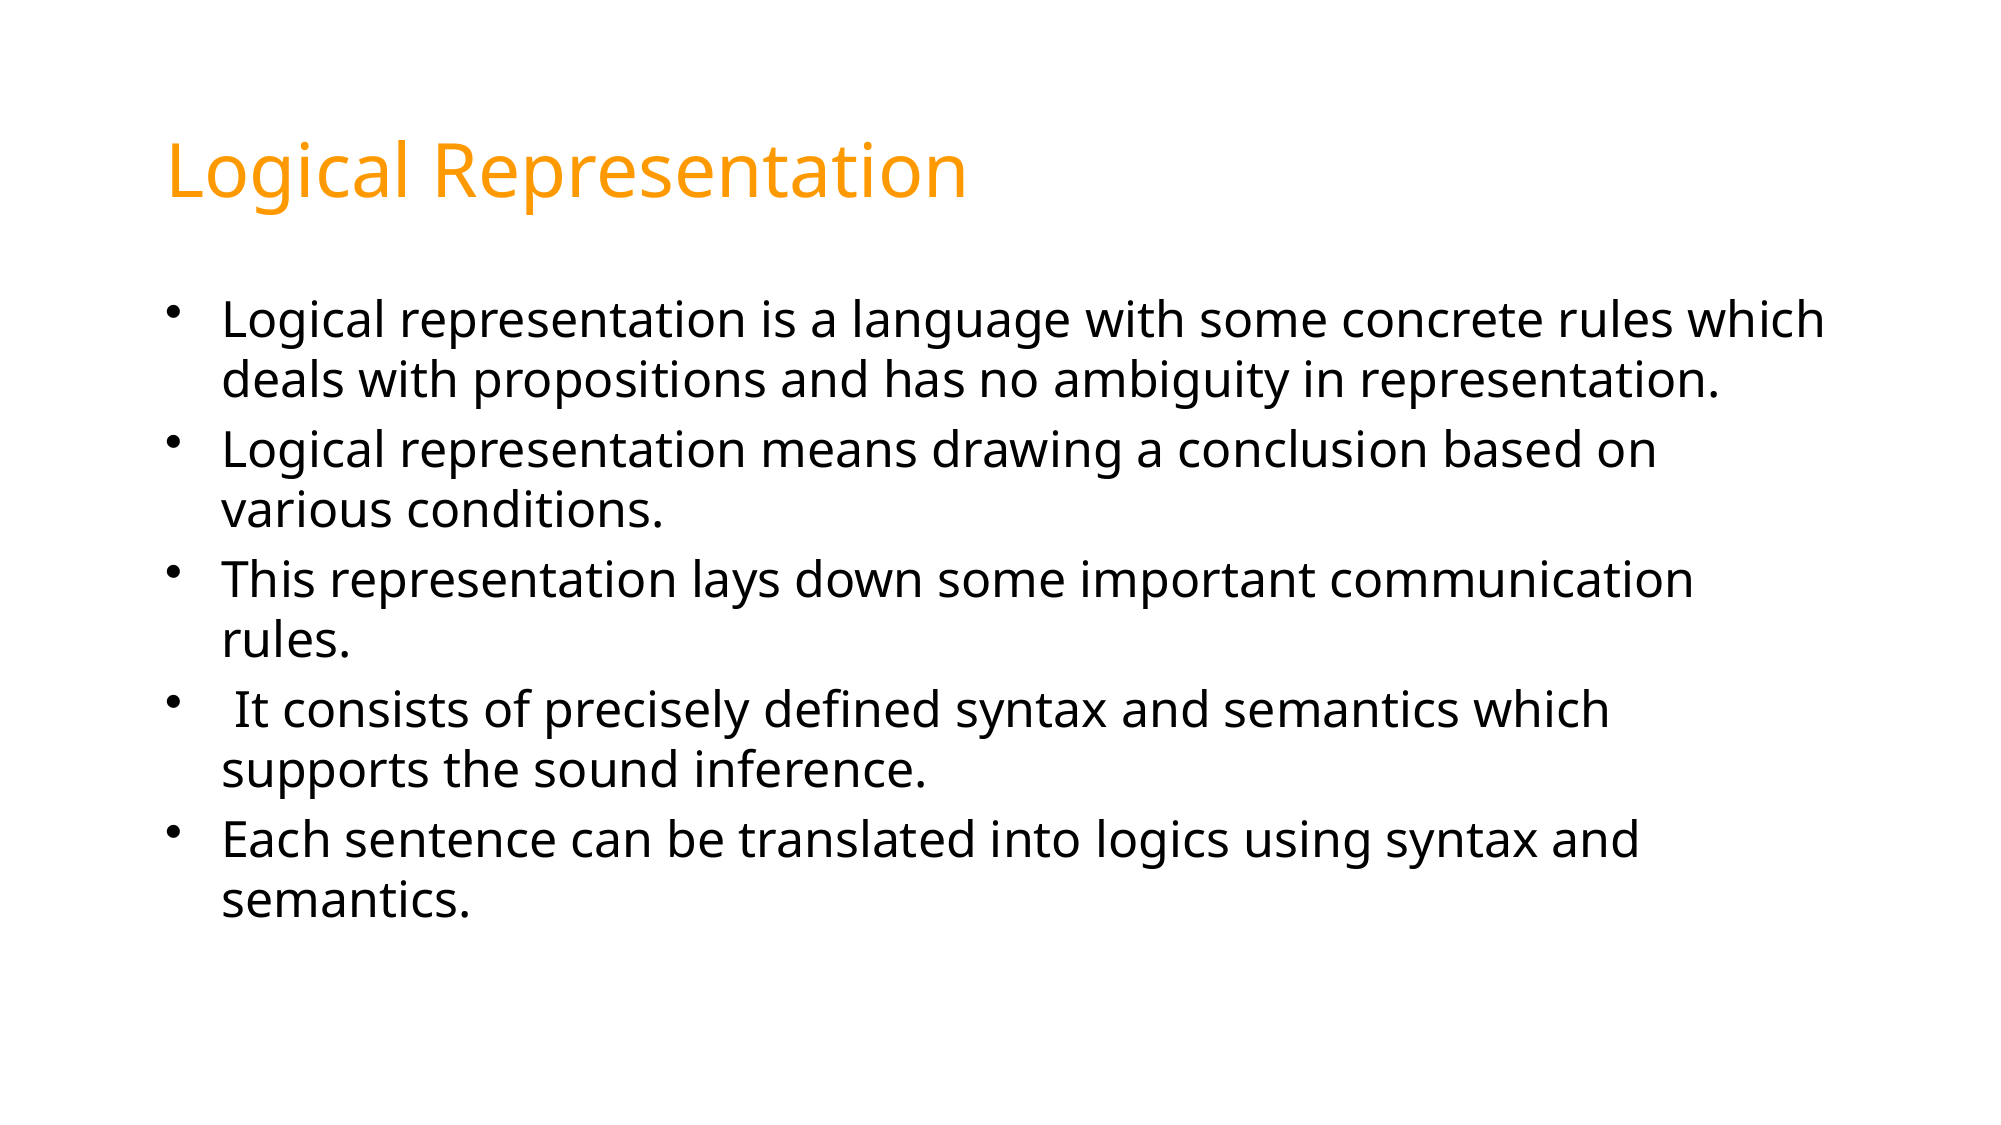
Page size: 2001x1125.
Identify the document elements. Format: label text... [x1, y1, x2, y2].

list Logical representation is a language with some concrete rules which deals with propositions and has no ambiguity in representation. Logical representation means drawing a conclusion based on various conditions. This representation lays down some important communication rules. It consists of precisely defined syntax and semantics which supports the sound inference. Each sentence can be translated into logics using syntax and semantics. [150, 280, 1850, 1000]
title Logical Representation [150, 99, 1850, 236]
